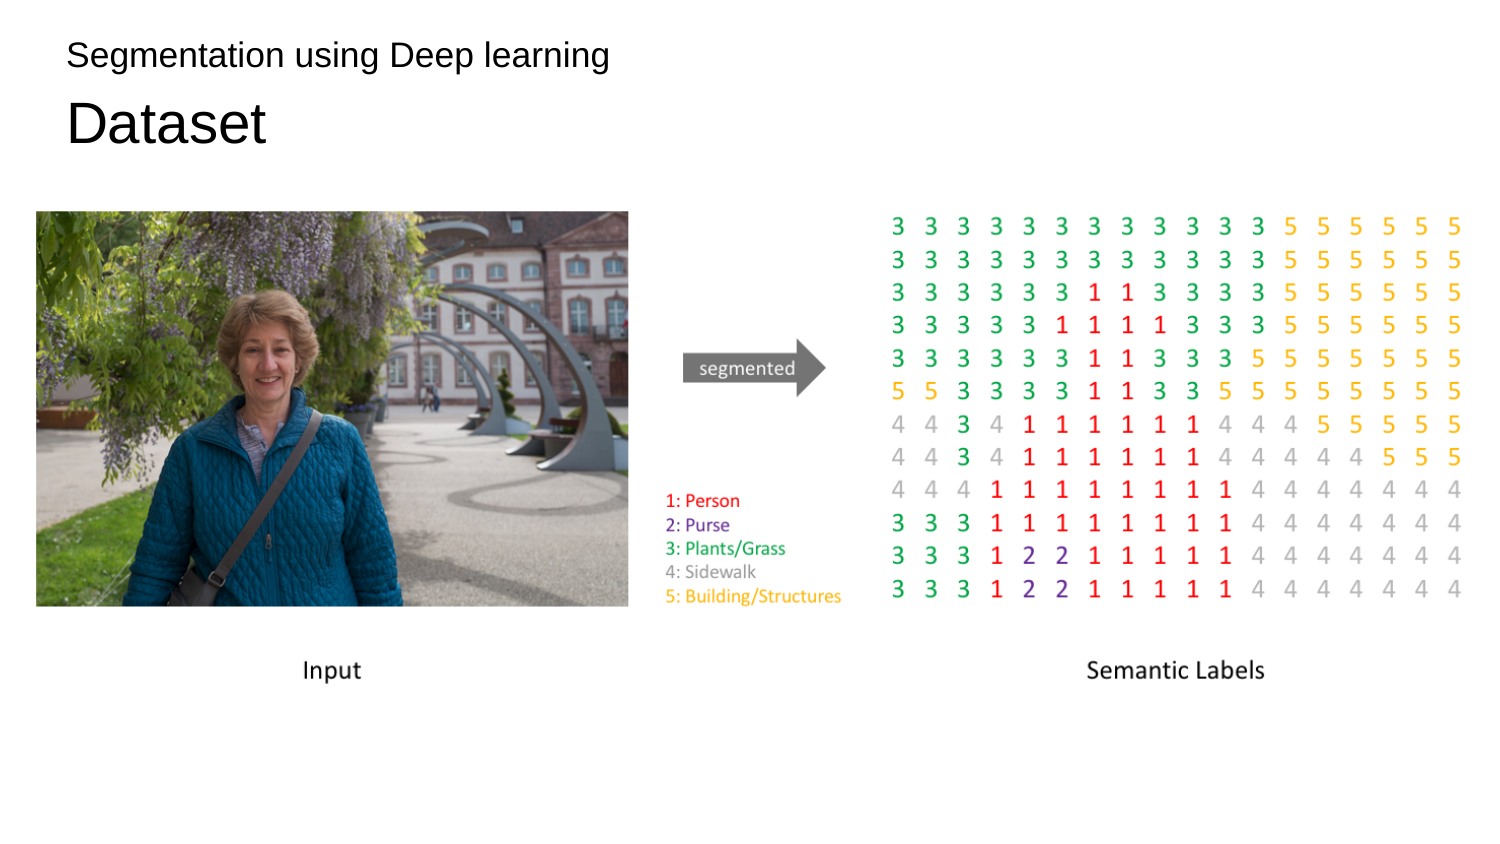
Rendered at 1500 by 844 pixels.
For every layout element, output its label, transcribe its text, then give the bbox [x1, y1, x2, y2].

picture [24, 191, 1476, 700]
title Segmentation using Deep learning Dataset [51, 10, 1449, 105]
